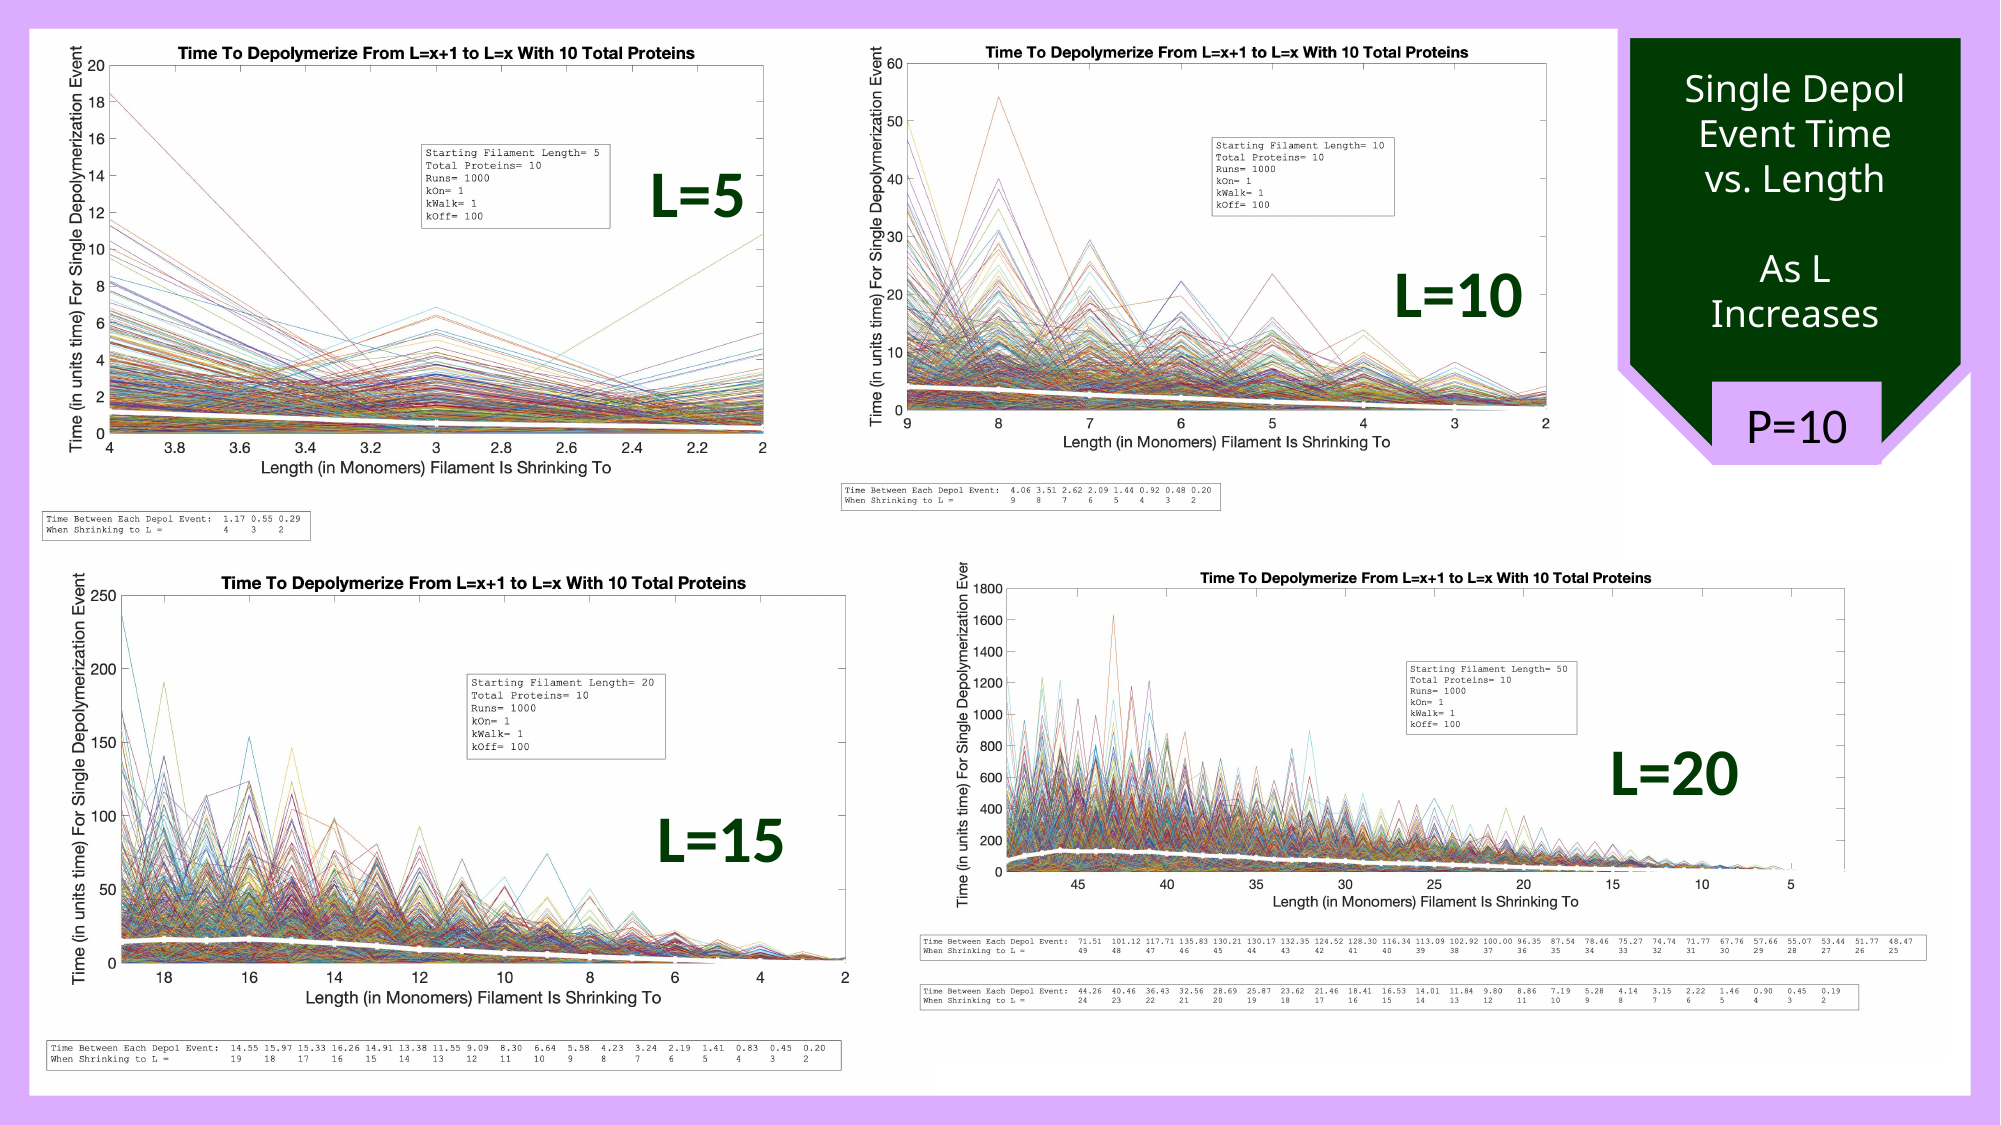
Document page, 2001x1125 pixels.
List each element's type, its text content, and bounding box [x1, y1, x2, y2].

text_box [0, 0, 2000, 1125]
text_box Single Depol Event Time vs. Length As L Increases [1622, 30, 1968, 456]
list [0, 31, 800, 561]
text_box P=10 [1711, 381, 1883, 465]
picture [0, 31, 1947, 1125]
